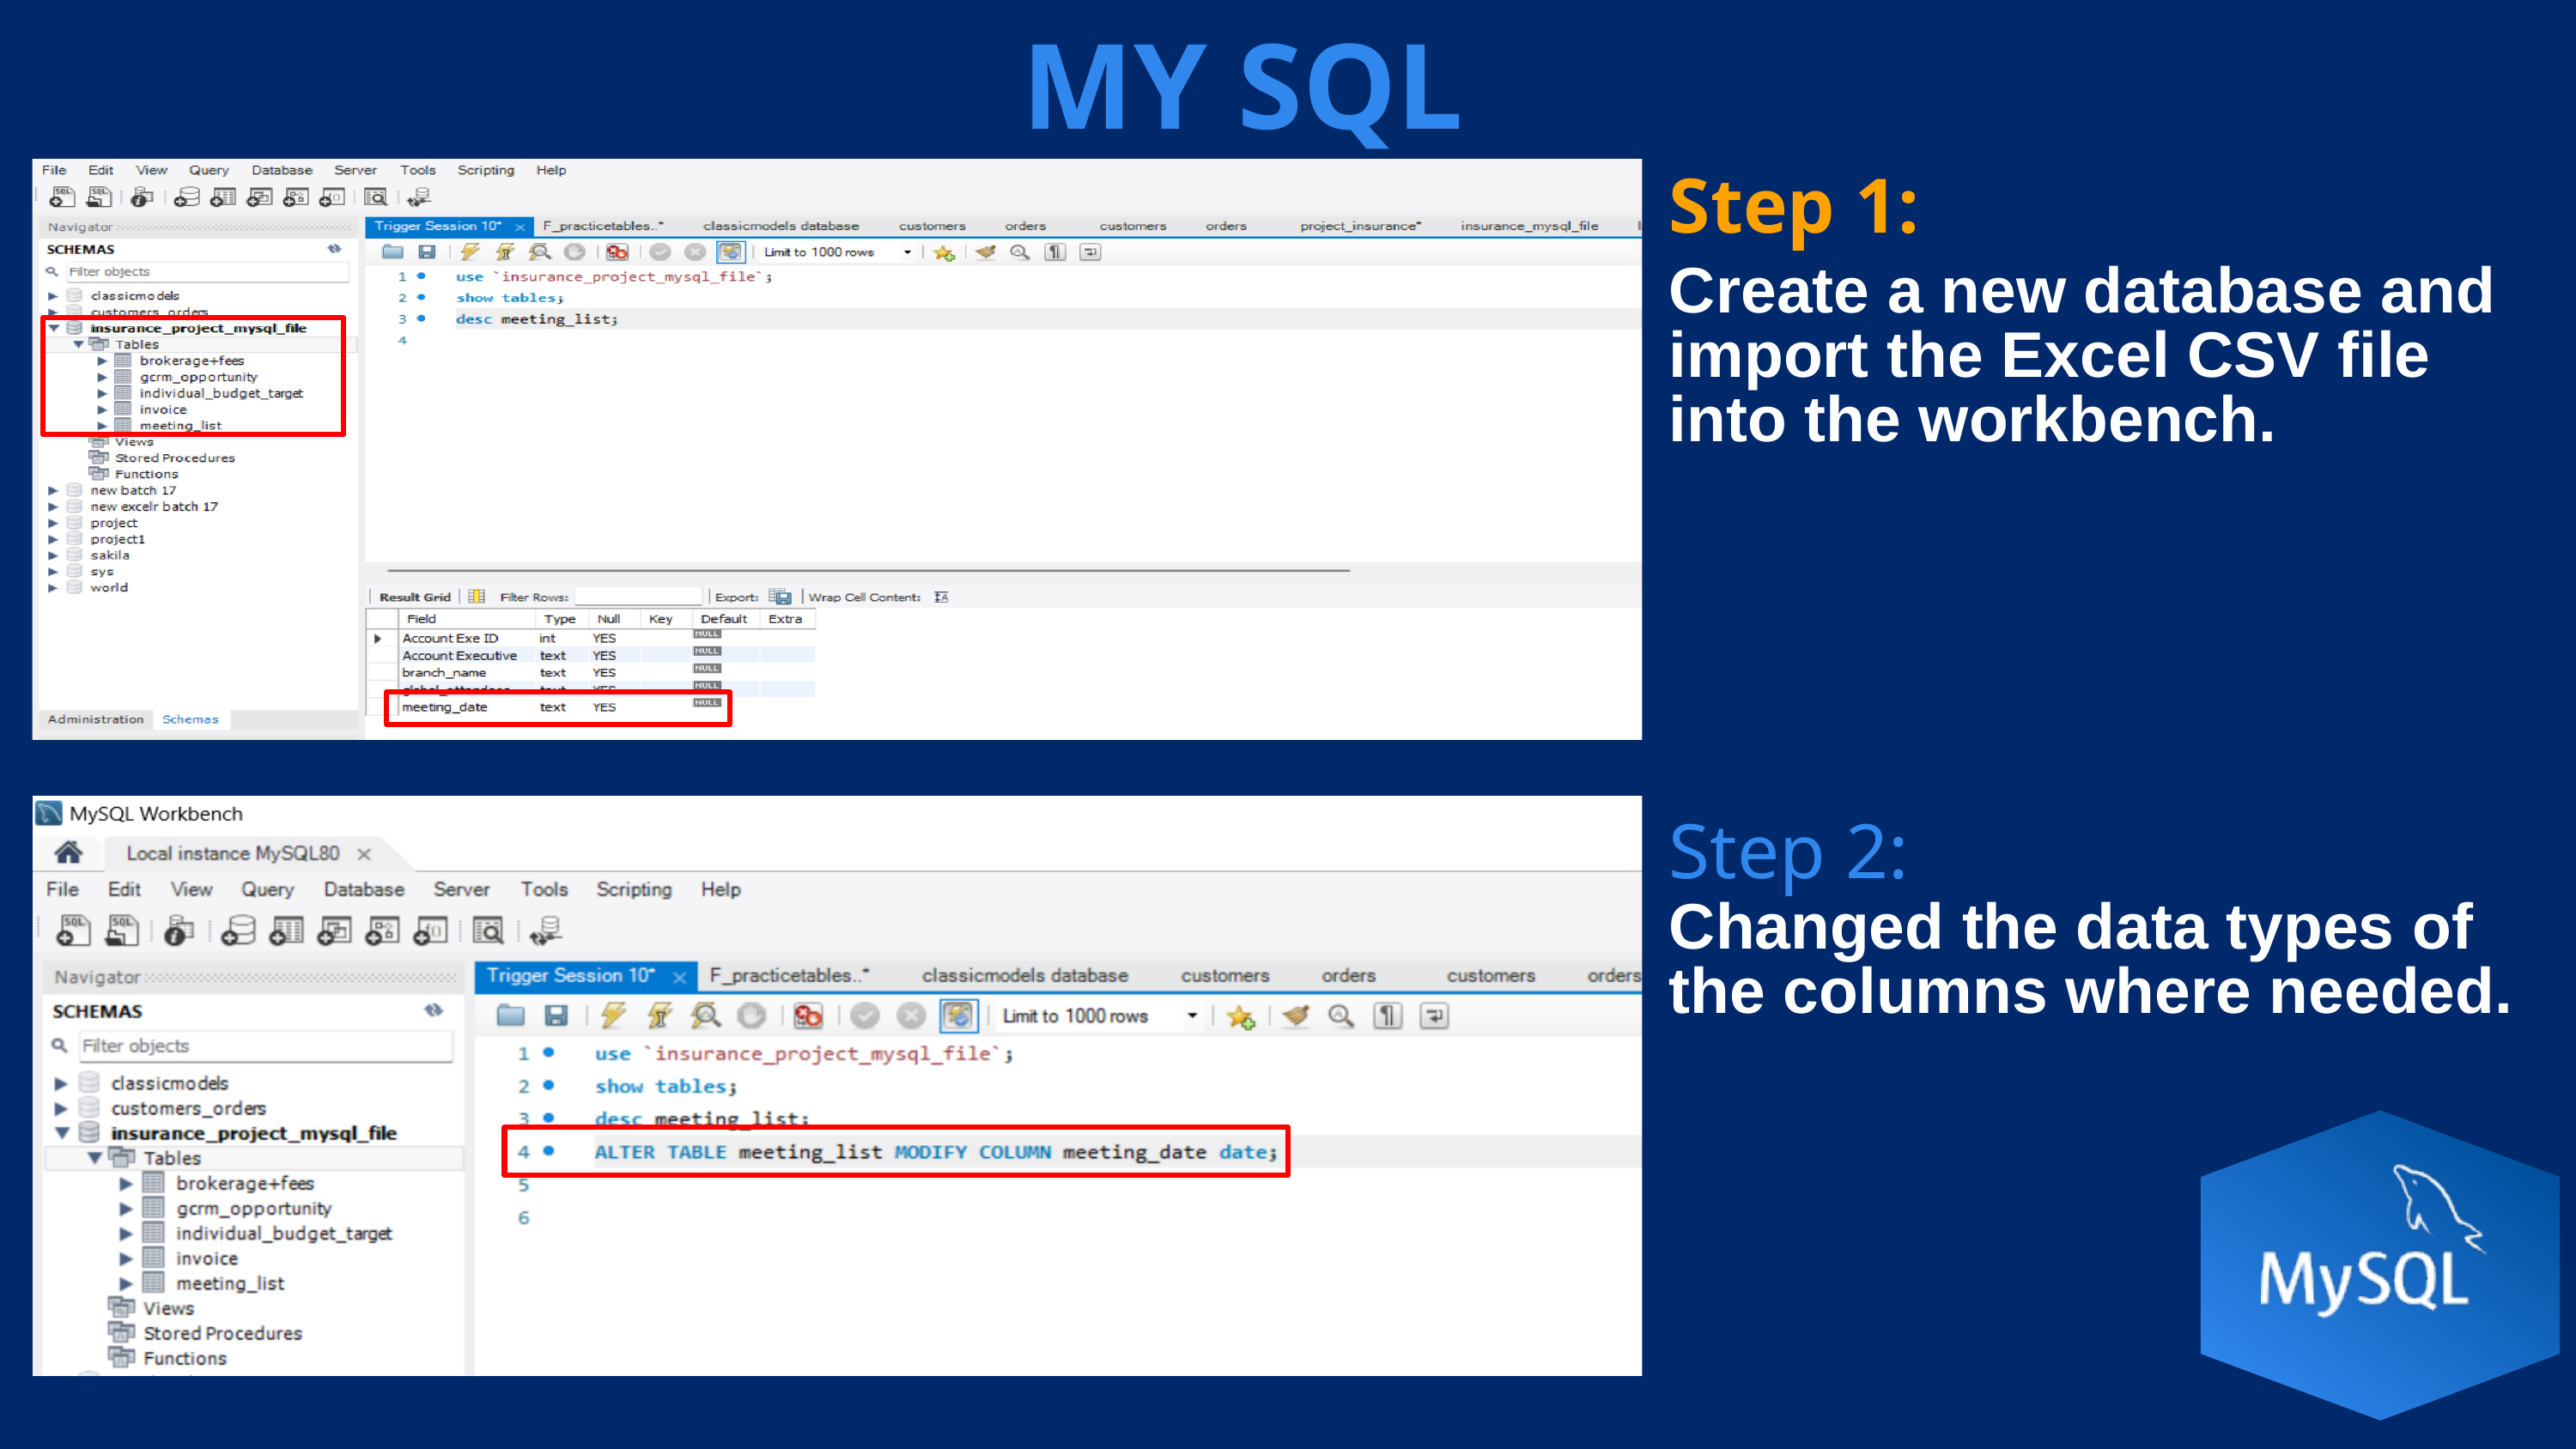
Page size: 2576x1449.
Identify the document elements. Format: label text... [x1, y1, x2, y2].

picture [0, 796, 1643, 1376]
text_box Step 1: [1668, 158, 2374, 249]
text_box [2200, 1110, 2561, 1421]
text_box MY SQL [890, 62, 1595, 153]
text_box Changed the data types of the columns where needed. [1668, 897, 2561, 1091]
text_box Step 2: [1668, 803, 2374, 894]
picture [2260, 1127, 2487, 1354]
text_box Create a new database and import the Excel CSV file into the workbench. [1668, 261, 2544, 455]
picture [32, 159, 1643, 740]
